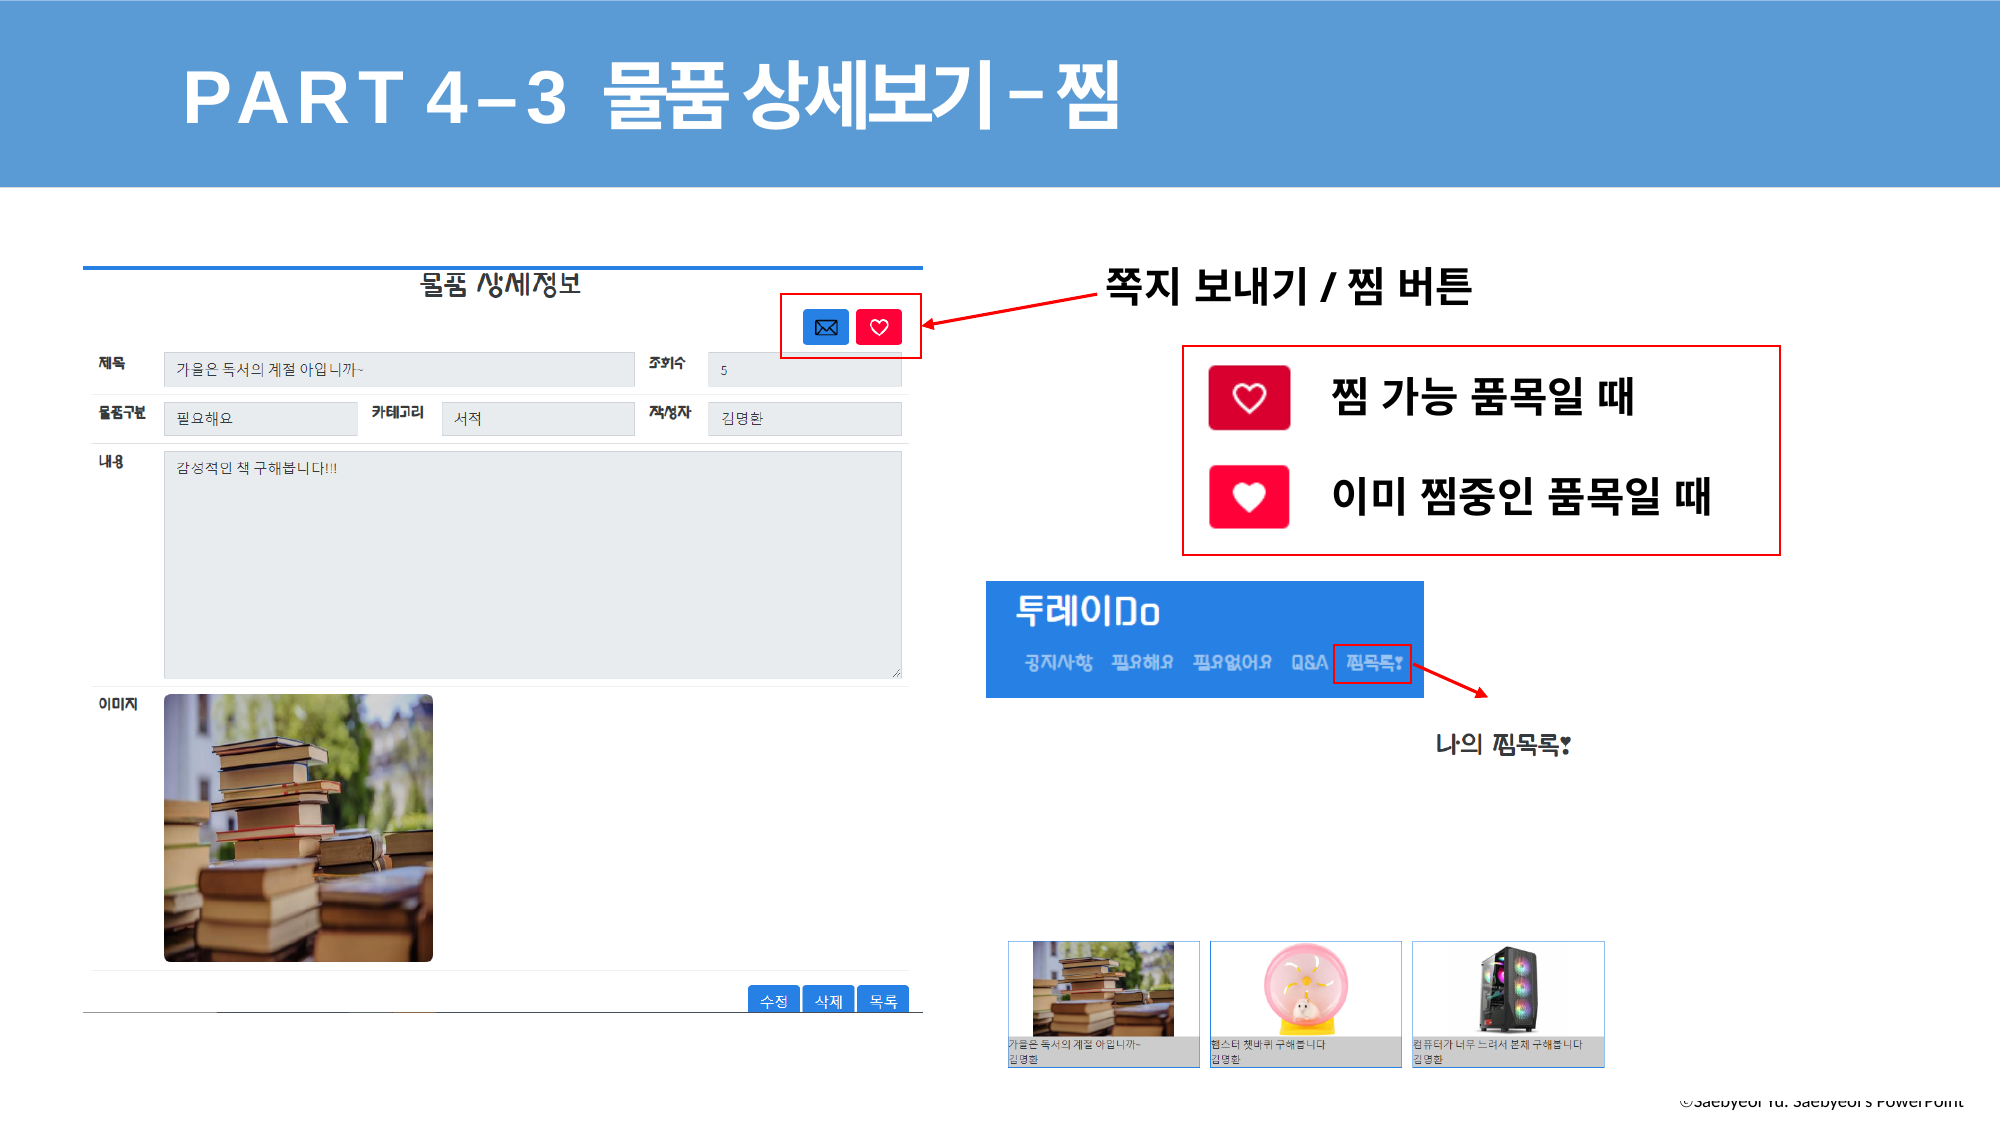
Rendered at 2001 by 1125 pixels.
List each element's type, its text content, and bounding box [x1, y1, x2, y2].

picture [986, 581, 1424, 698]
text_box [921, 294, 1098, 327]
text_box [0, 0, 2000, 187]
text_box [1413, 663, 1489, 698]
text_box [1182, 345, 1781, 556]
picture [1201, 356, 1302, 432]
text_box P A R T 4 – 3 물품 상세보기 – 찜 [167, 40, 1140, 146]
picture [1205, 456, 1302, 532]
picture [986, 713, 1974, 1101]
picture [83, 266, 923, 1013]
text_box 쪽지 보내기/찜 버튼 [1090, 253, 1524, 319]
